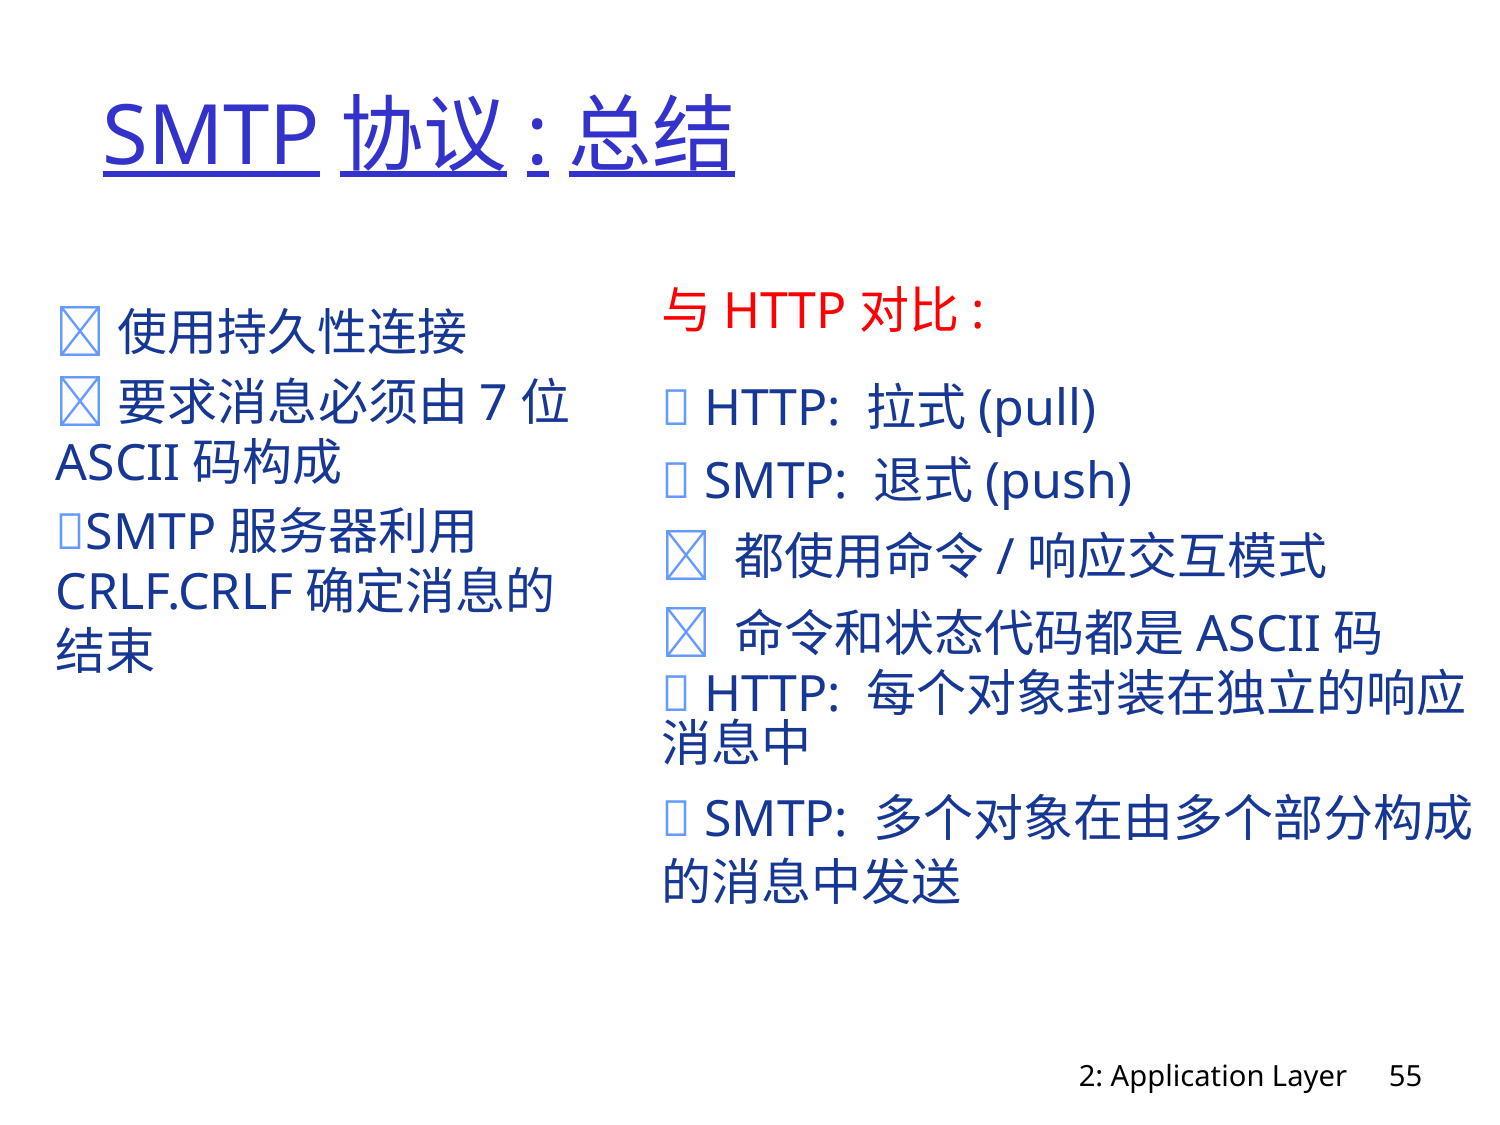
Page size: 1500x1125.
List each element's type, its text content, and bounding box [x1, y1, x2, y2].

footer 2: Application Layer [887, 1049, 1362, 1125]
text_box 与HTTP对比:  HTTP: 拉式(pull)  SMTP: 退式(push)  都使用命令/响应交互模式  命令和状态代码都是ASCII码  HTTP: 每个对象封装在独立的响应消息中  SMTP: 多个对象在由多个部分构成的消息中发送 [661, 292, 1486, 918]
text_box 使用持久性连接 要求消息必须由7位ASCII码构成 SMTP服务器利用CRLF.CRLF确定消息的结束 [41, 292, 601, 688]
title SMTP协议:总结 [87, 37, 1363, 226]
slide_number 55 [1362, 1049, 1438, 1125]
